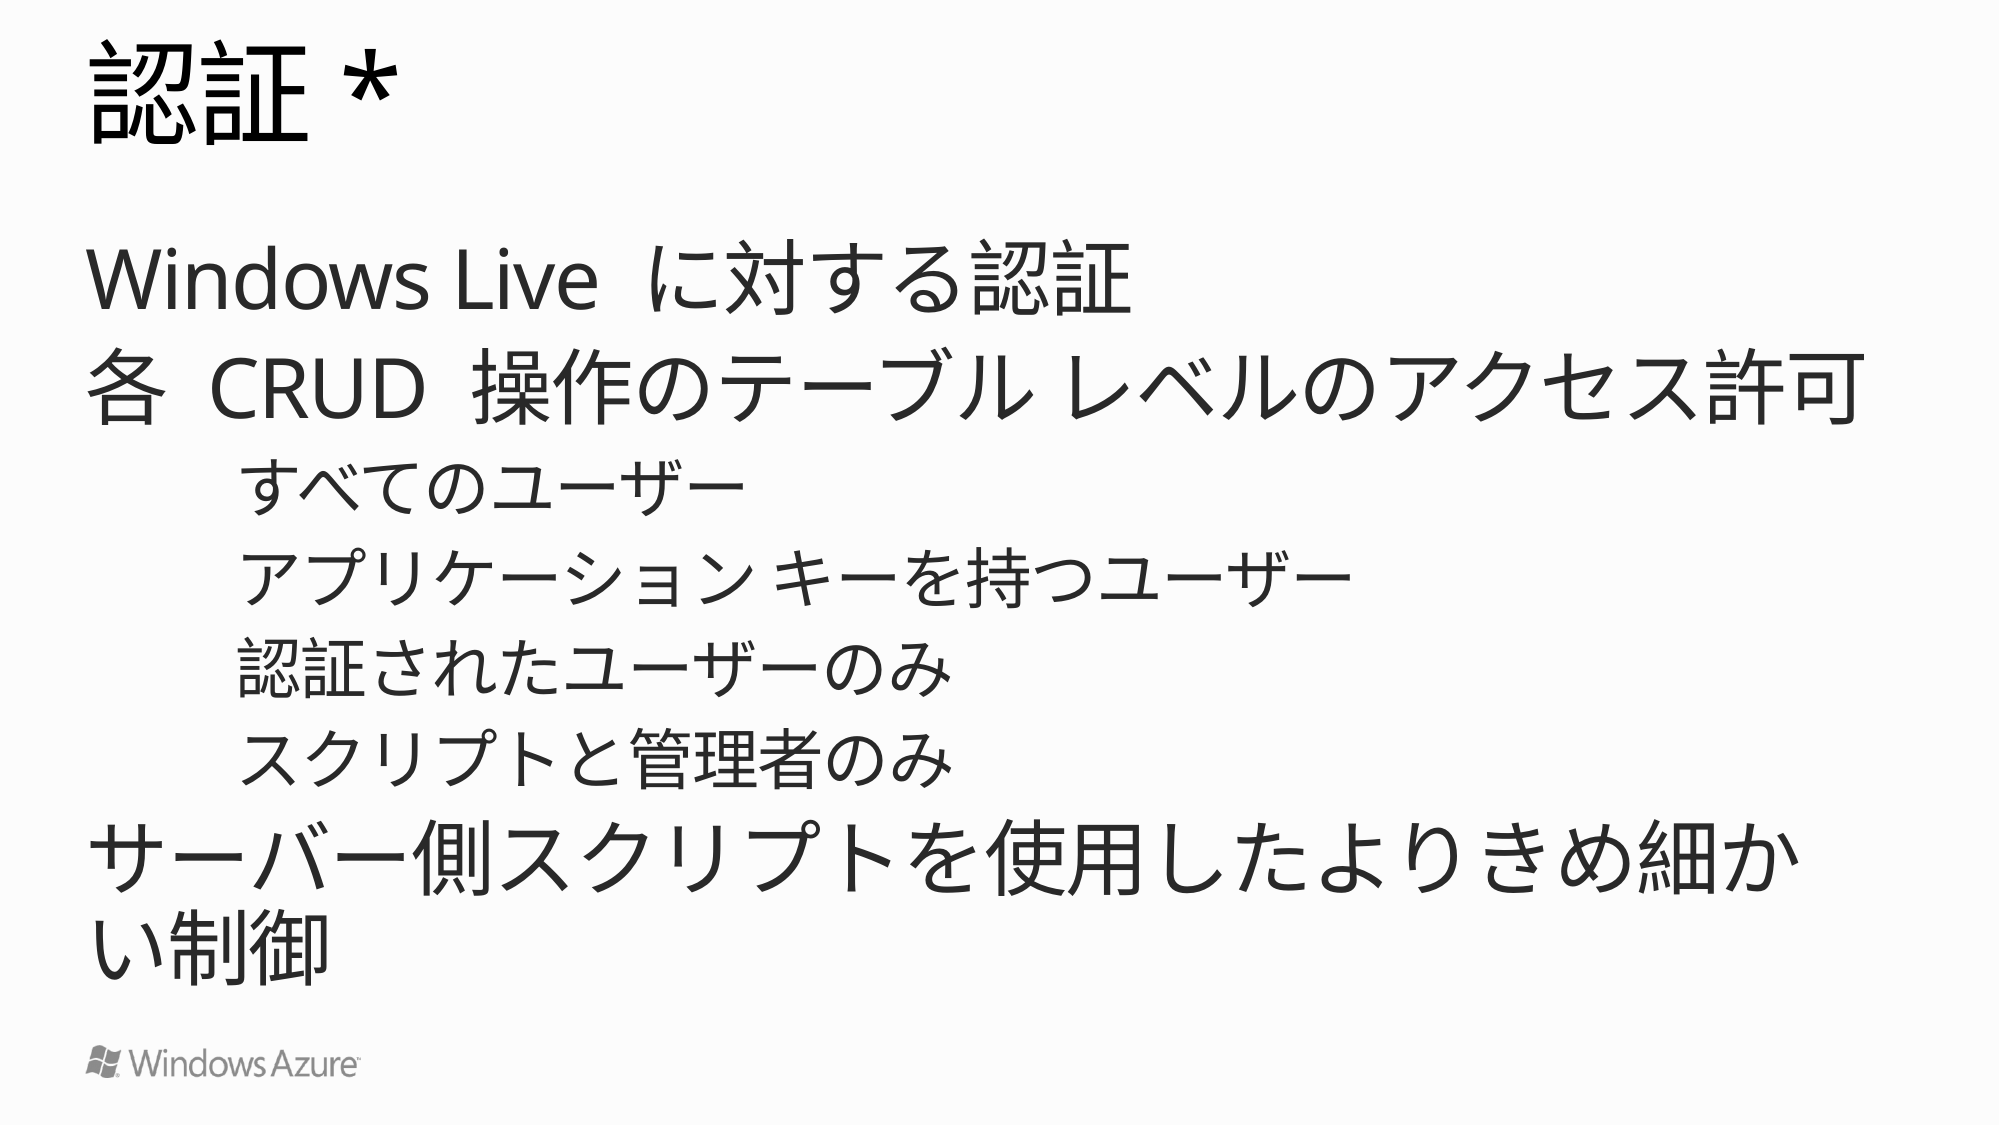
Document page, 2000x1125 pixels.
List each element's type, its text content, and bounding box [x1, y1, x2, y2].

list Windows Live に対する認証 各 CRUD 操作のテーブル レベルのアクセス許可 すべてのユーザー アプリケーション キーを持つユーザー 認証されたユーザーのみ スクリプトと管理者のみ サーバー側スクリプトを使用したよりきめ細か い制御 [85, 237, 1914, 1116]
title 認証* [85, 37, 1914, 162]
